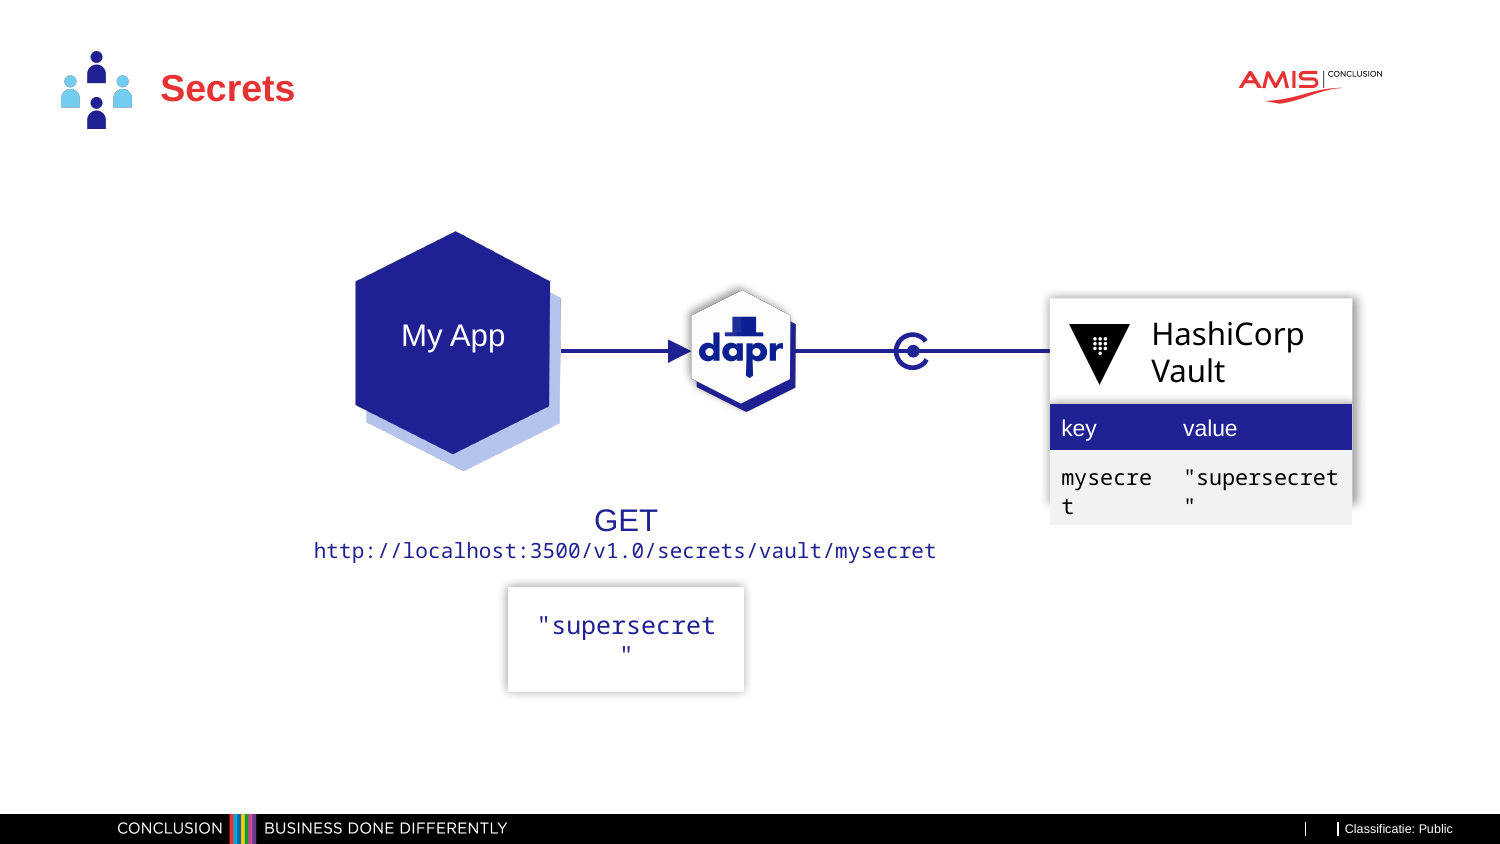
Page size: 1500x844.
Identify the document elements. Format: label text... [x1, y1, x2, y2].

table_cell "supersecret" [1172, 450, 1352, 525]
picture [61, 51, 132, 129]
picture [691, 290, 796, 412]
table_header key [1050, 404, 1172, 450]
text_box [906, 344, 1049, 358]
table_header value [1172, 404, 1352, 450]
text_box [355, 231, 561, 471]
title Secrets [160, 56, 1428, 125]
picture [0, 814, 236, 844]
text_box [795, 334, 927, 368]
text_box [1049, 298, 1353, 404]
picture [239, 814, 1500, 844]
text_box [202, 500, 1050, 678]
table_cell mysecret [1050, 450, 1172, 525]
